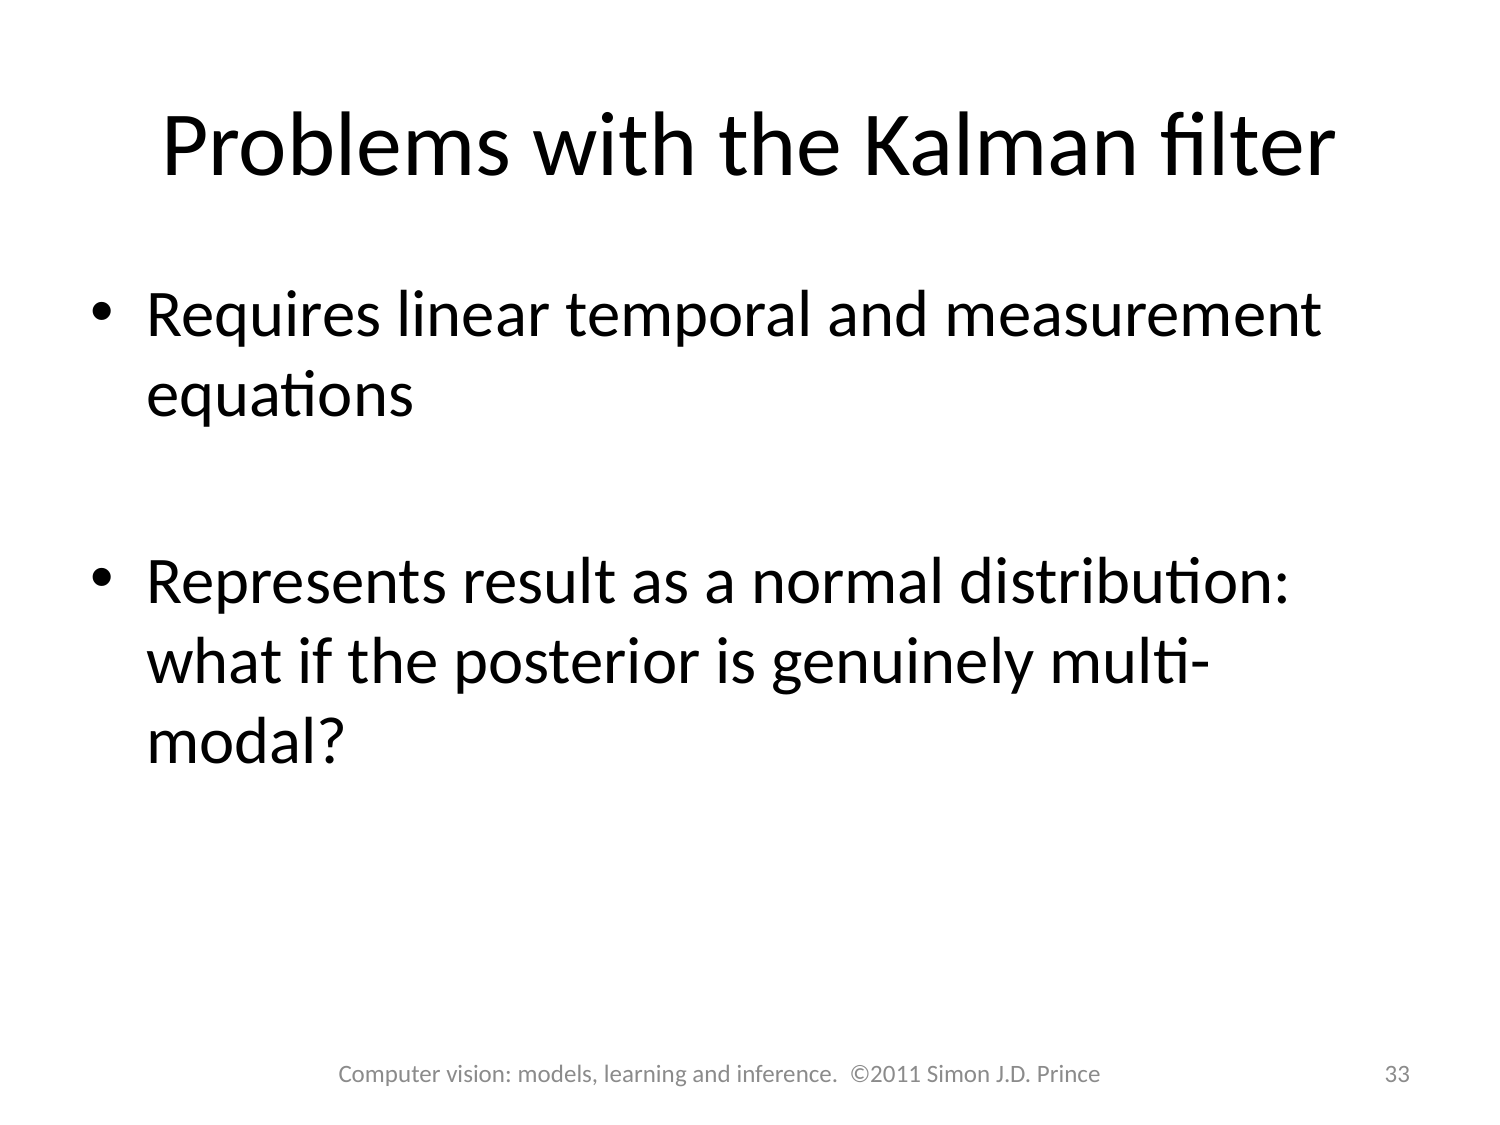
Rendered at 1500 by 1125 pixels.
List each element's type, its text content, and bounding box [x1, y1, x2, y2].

list Requires linear temporal and measurement equations Represents result as a normal distribution: what if the posterior is genuinely multi-modal? [75, 262, 1425, 1005]
title Problems with the Kalman filter [75, 45, 1425, 233]
text_box 33 [1140, 1042, 1425, 1103]
text_box Computer vision: models, learning and inference. ©2011 Simon J.D. Prince [301, 1042, 1140, 1103]
